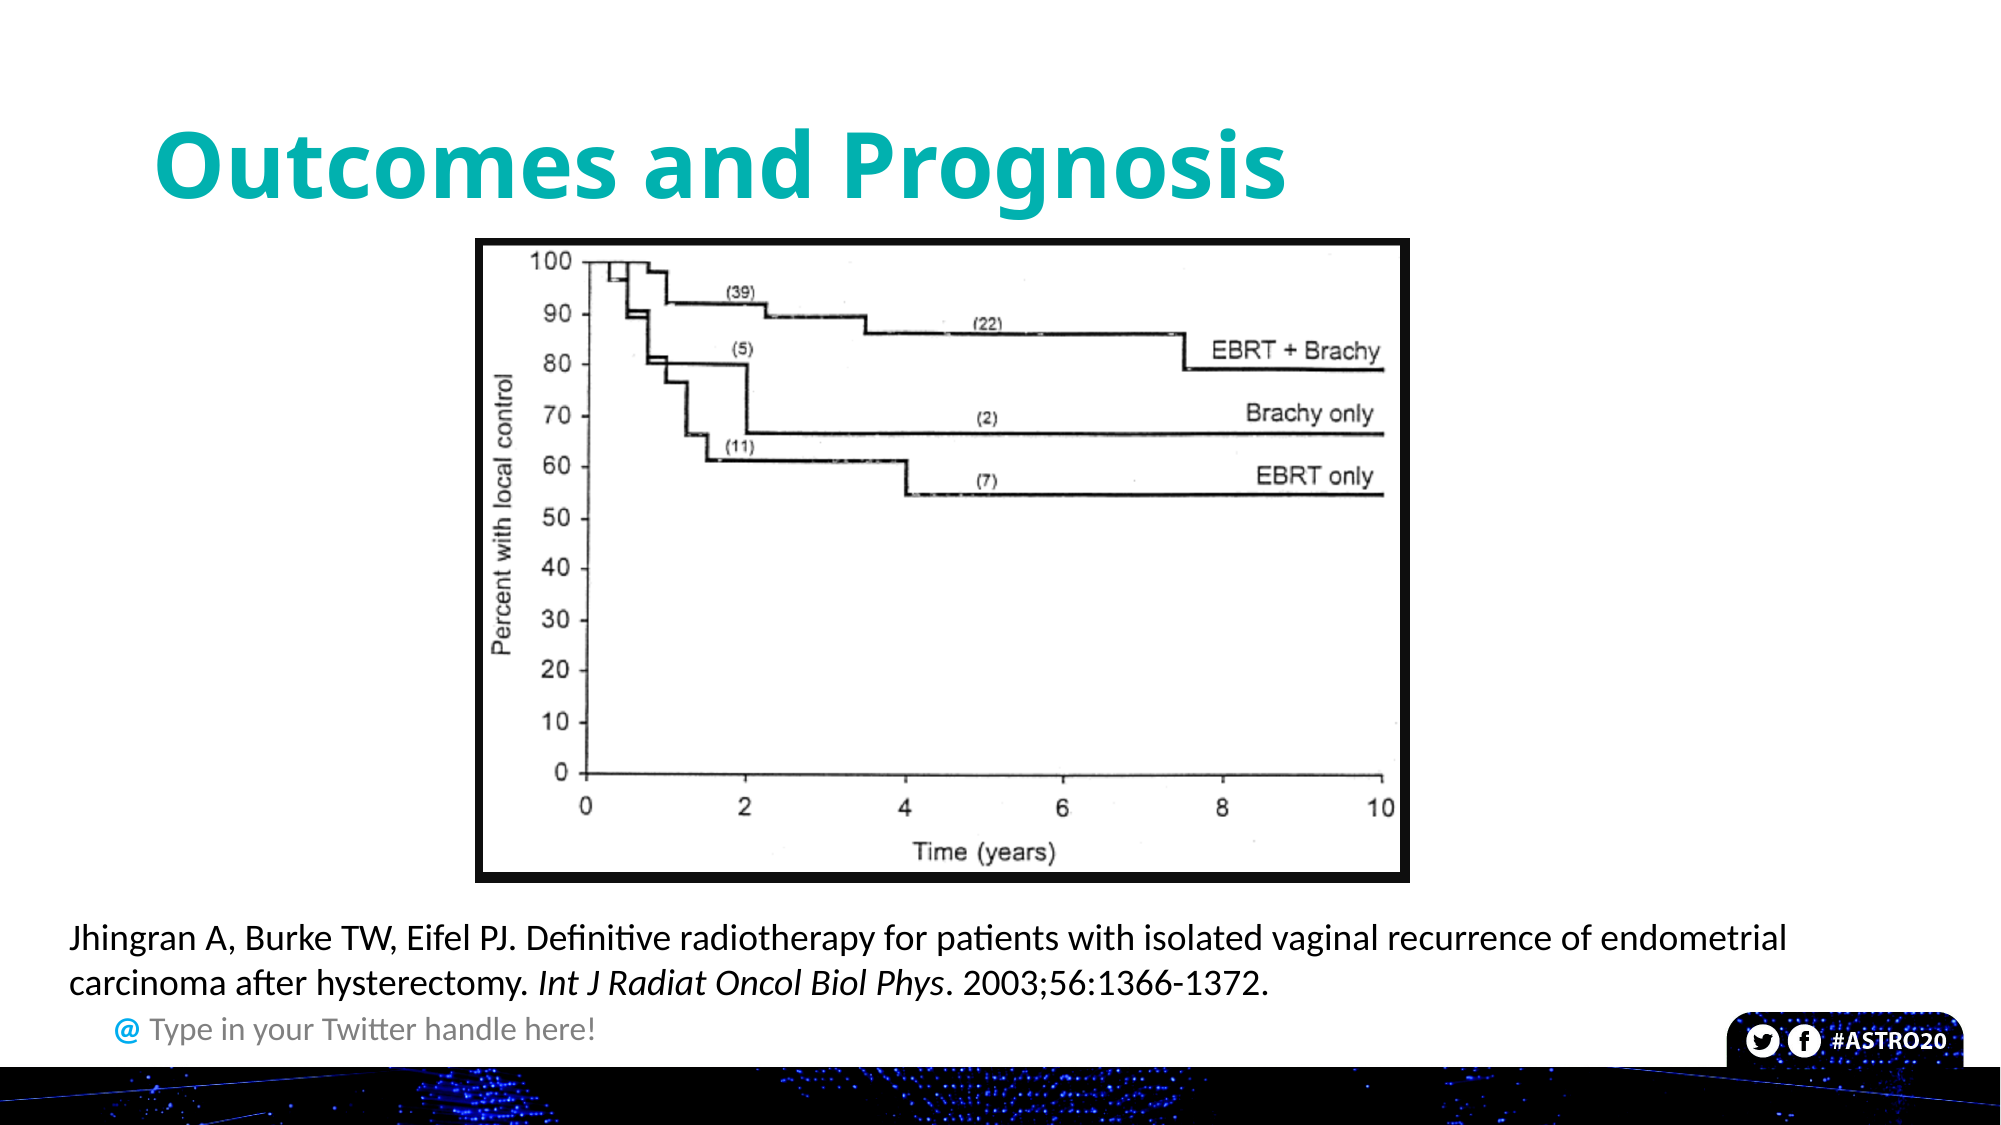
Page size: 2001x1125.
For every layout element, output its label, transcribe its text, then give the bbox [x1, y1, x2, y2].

text_box Jhingran A, Burke TW, Eifel PJ. Definitive radiotherapy for patients with isolated vaginal recurrence of endometrial carcinoma after hysterectomy. Int J Radiat Oncol Biol Phys. 2003;56:1366-1372. [54, 905, 1970, 1010]
picture [0, 0, 2001, 1125]
title Outcomes and Prognosis [137, 59, 1863, 278]
